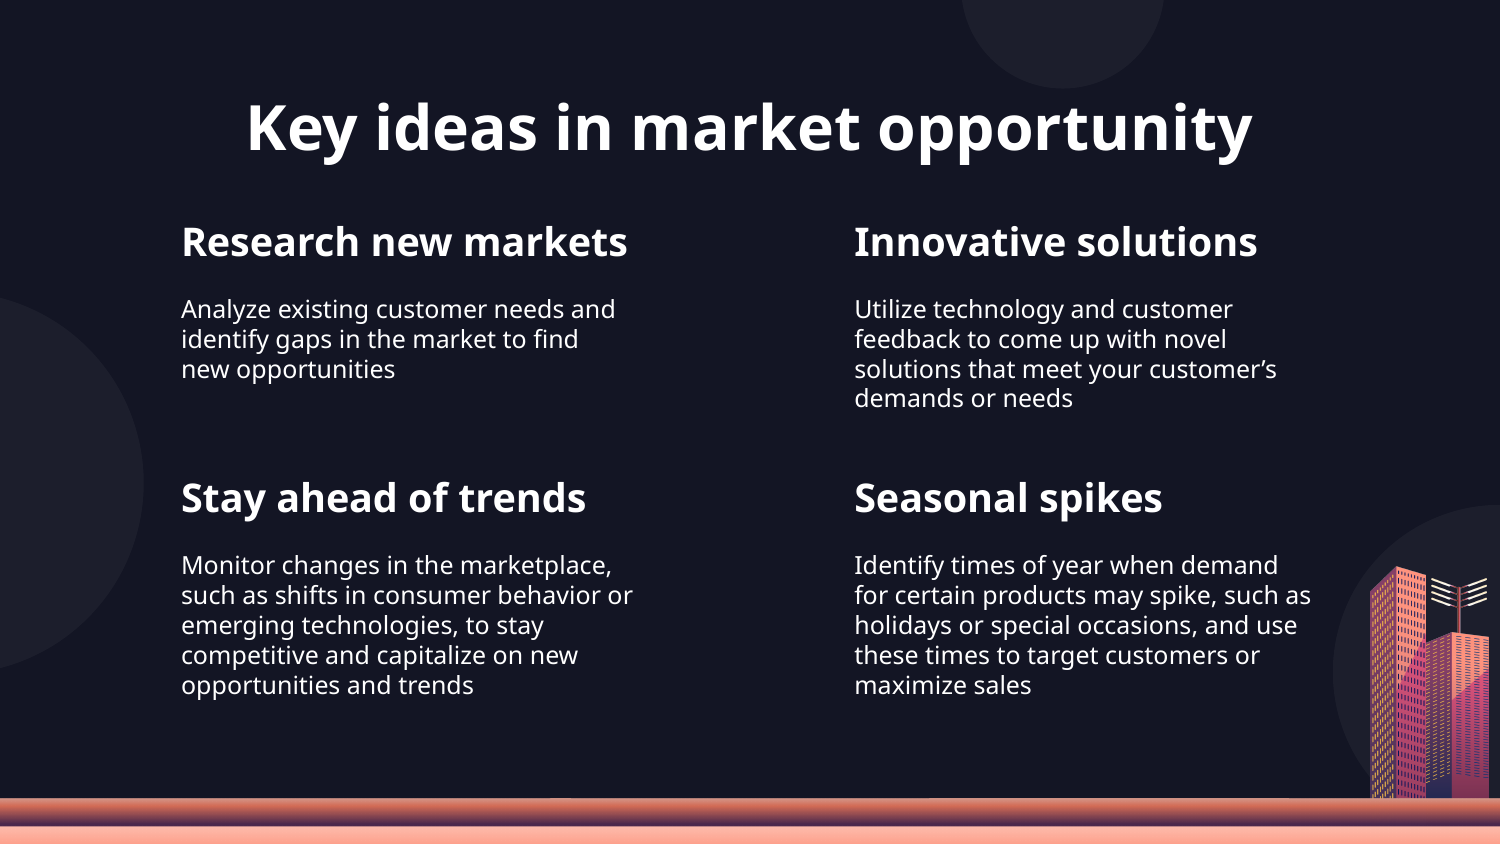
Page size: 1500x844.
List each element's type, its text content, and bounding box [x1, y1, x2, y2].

subtitle Analyze existing customer needs and identify gaps in the market to find new opportunities [166, 280, 661, 449]
title Key ideas in market opportunity [118, 72, 1382, 167]
picture [0, 566, 1500, 844]
subtitle Utilize technology and customer feedback to come up with novel solutions that meet your customer’s demands or needs [839, 280, 1334, 449]
subtitle Innovative solutions [839, 217, 1334, 280]
subtitle Seasonal spikes [839, 473, 1334, 536]
subtitle Identify times of year when demand for certain products may spike, such as holidays or special occasions, and use these times to target customers or maximize sales [839, 536, 1334, 705]
subtitle Research new markets [166, 217, 661, 280]
subtitle Stay ahead of trends [166, 473, 661, 534]
subtitle Monitor changes in the marketplace, such as shifts in consumer behavior or emerging technologies, to stay competitive and capitalize on new opportunities and trends [166, 534, 661, 705]
